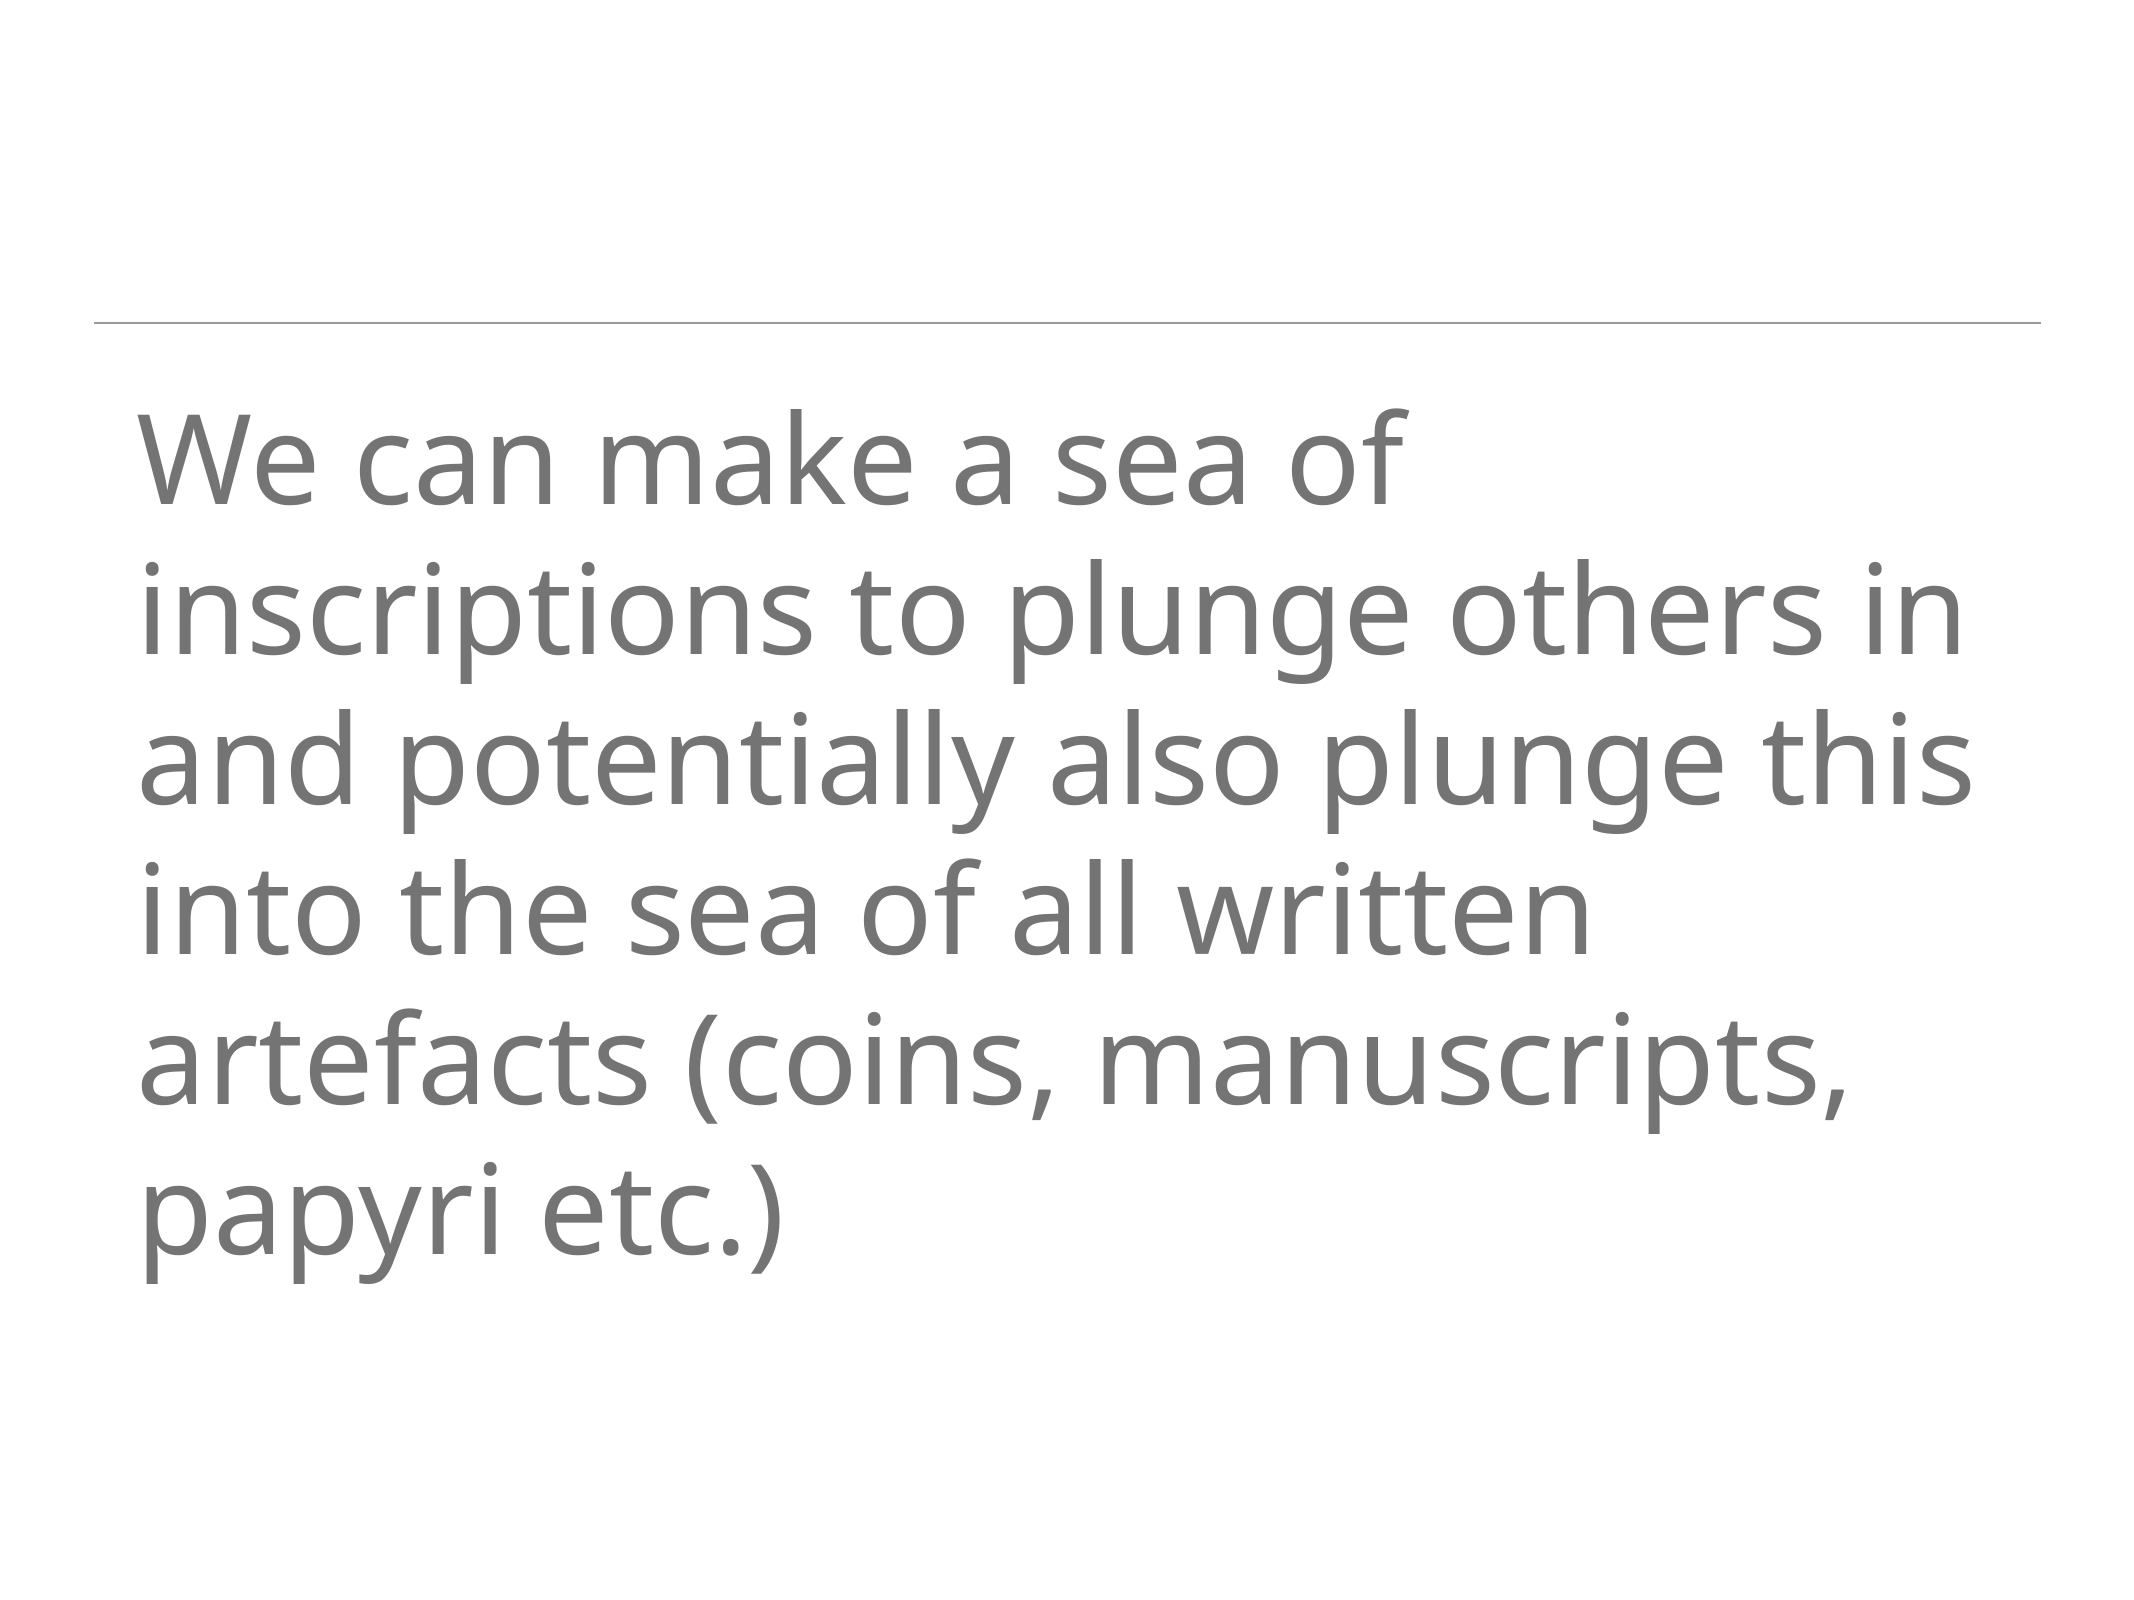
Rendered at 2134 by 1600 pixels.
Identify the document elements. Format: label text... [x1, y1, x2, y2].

list We can make a sea of inscriptions to plunge others in and potentially also plunge this into the sea of all written artefacts (coins, manuscripts, papyri etc.) [93, 364, 2040, 1459]
